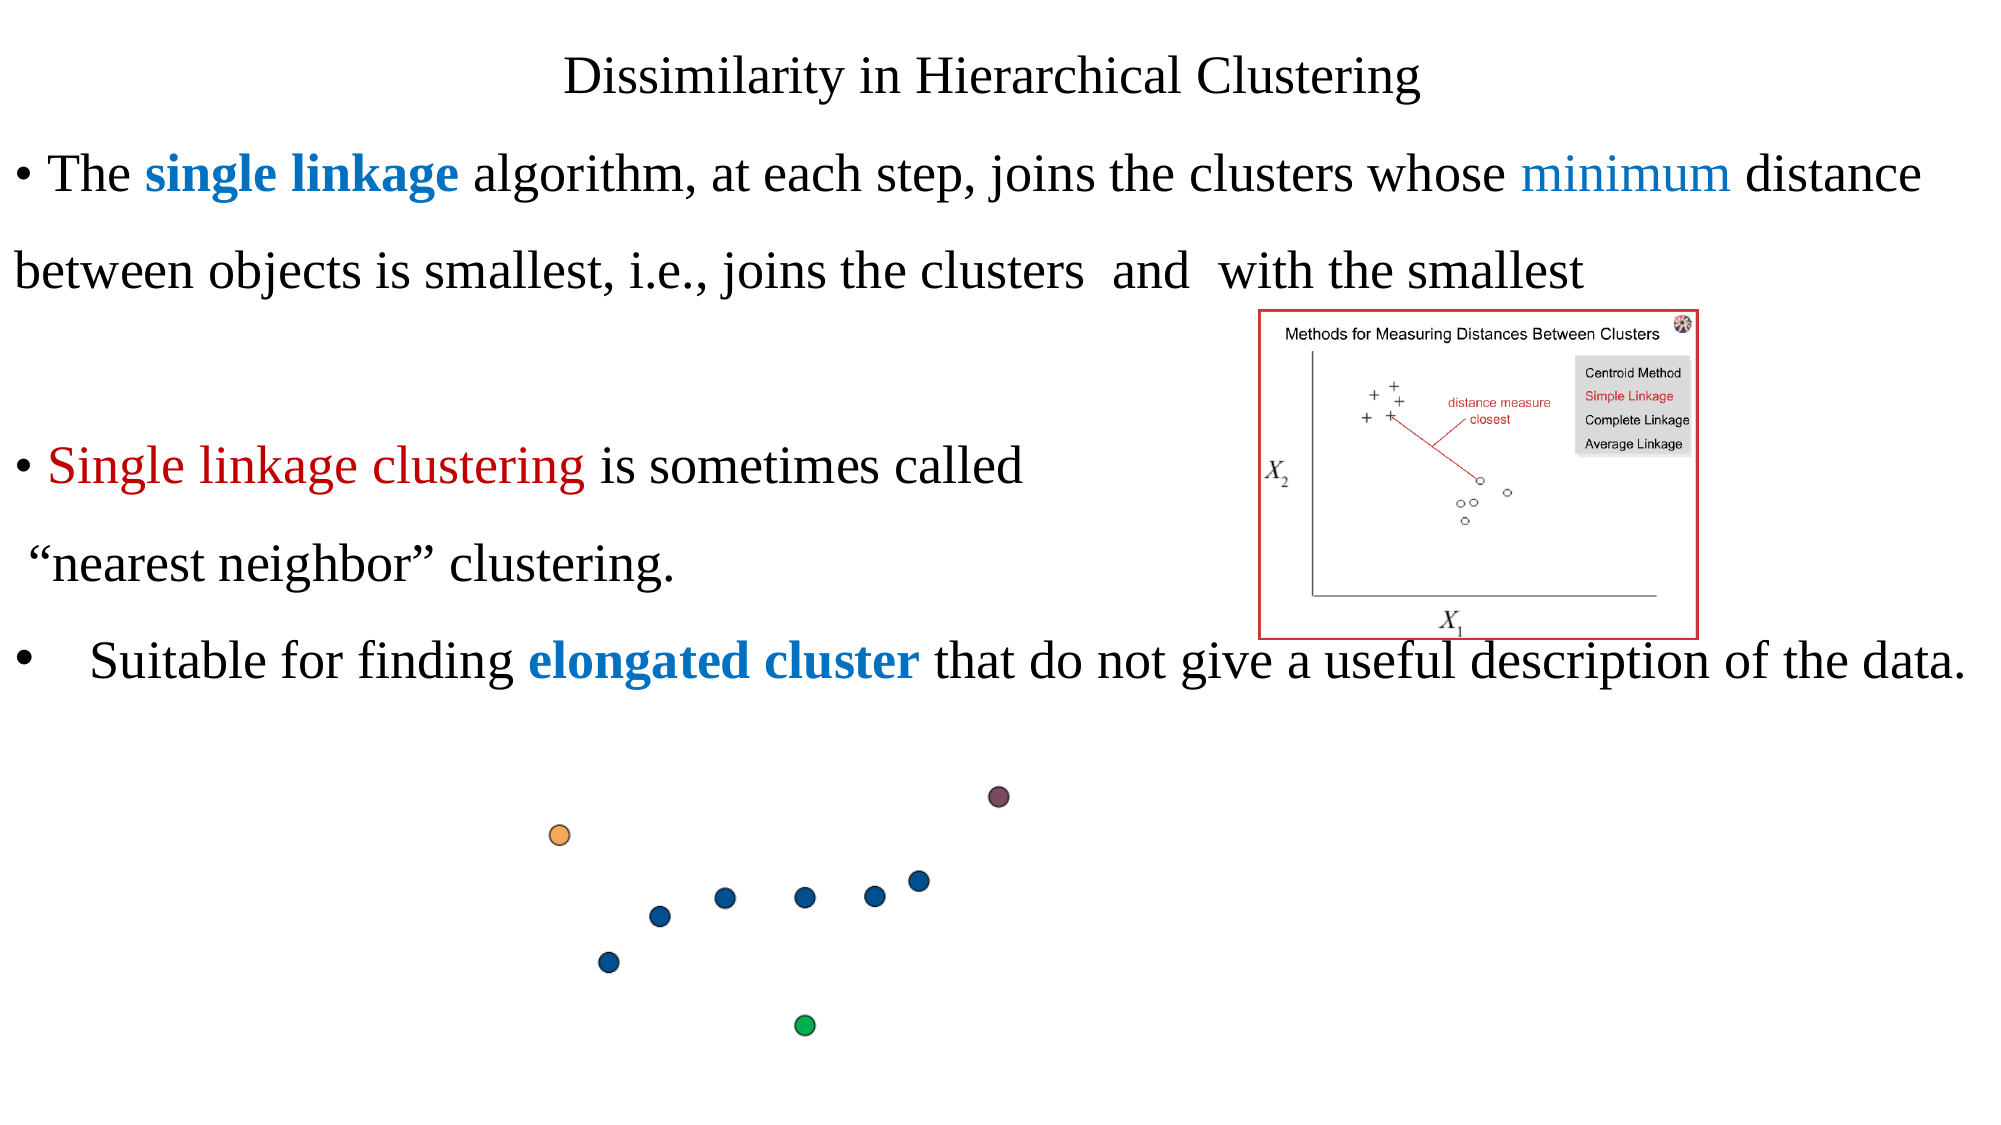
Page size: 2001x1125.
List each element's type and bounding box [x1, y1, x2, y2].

picture [525, 774, 1023, 1038]
picture [1258, 309, 1699, 640]
